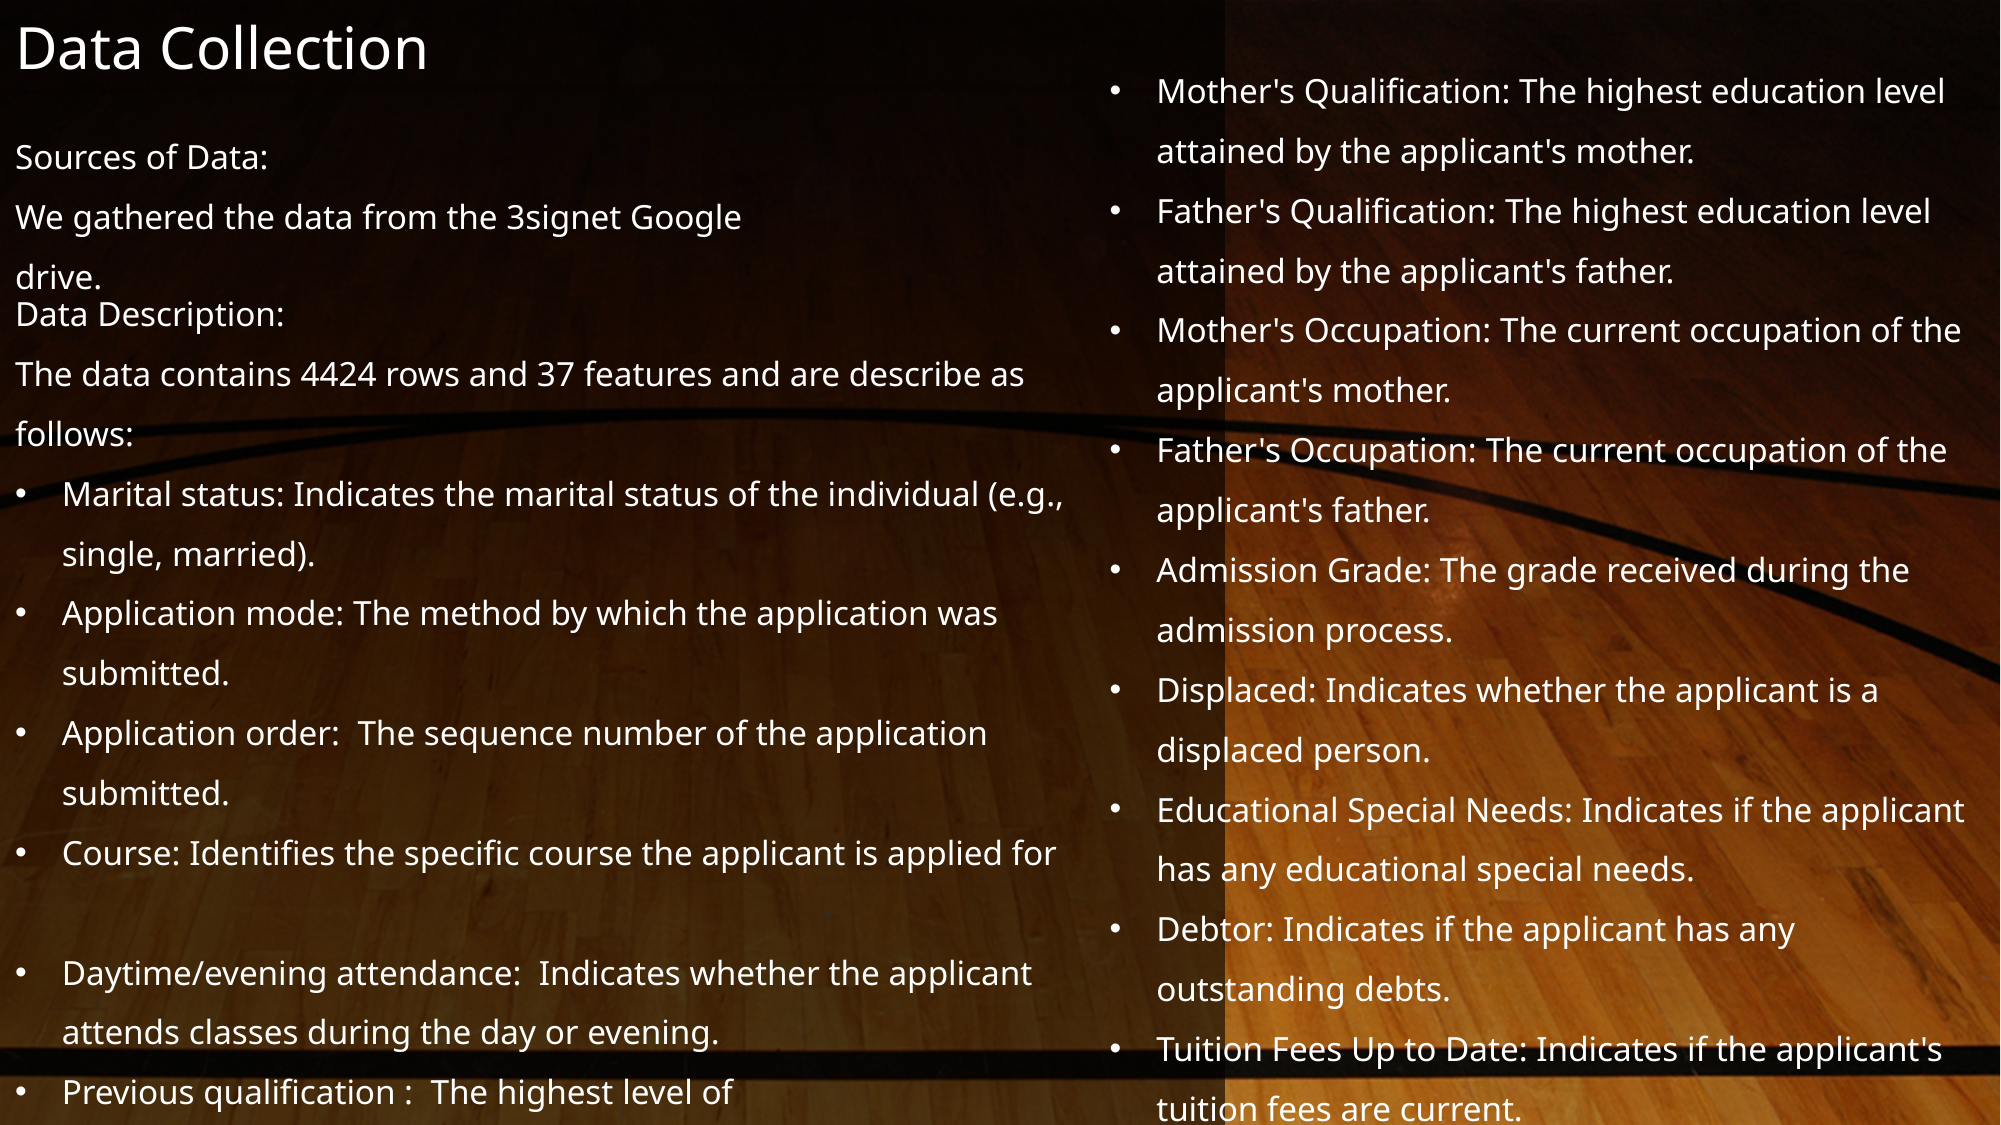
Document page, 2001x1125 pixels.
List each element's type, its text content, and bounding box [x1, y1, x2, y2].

text_box Data Description: The data contains 4424 rows and 37 features and are describe as follows: Marital status: Indicates the marital status of the individual (e.g., single, married). Application mode: The method by which the application was submitted. Application order: The sequence number of the application submitted. Course: Identifies the specific course the applicant is applied for Daytime/evening attendance: Indicates whether the applicant attends classes during the day or evening. Previous qualification : The highest level of education/certifications attained prior to application. Previous qualification (grade): The grade achieved in the previous qualification Nationality: The nationality of the applicant. [0, 160, 1094, 1125]
picture [0, 0, 2001, 1125]
text_box Mother's Qualification: The highest education level attained by the applicant's mother. Father's Qualification: The highest education level attained by the applicant's father. Mother's Occupation: The current occupation of the applicant's mother. Father's Occupation: The current occupation of the applicant's father. Admission Grade: The grade received during the admission process. Displaced: Indicates whether the applicant is a displaced person. Educational Special Needs: Indicates if the applicant has any educational special needs. Debtor: Indicates if the applicant has any outstanding debts. Tuition Fees Up to Date: Indicates if the applicant's tuition fees are current. [1094, 42, 2000, 1125]
text_box Data Collection Sources of Data: We gathered the data from the 3signet Google drive. [0, 4, 787, 484]
